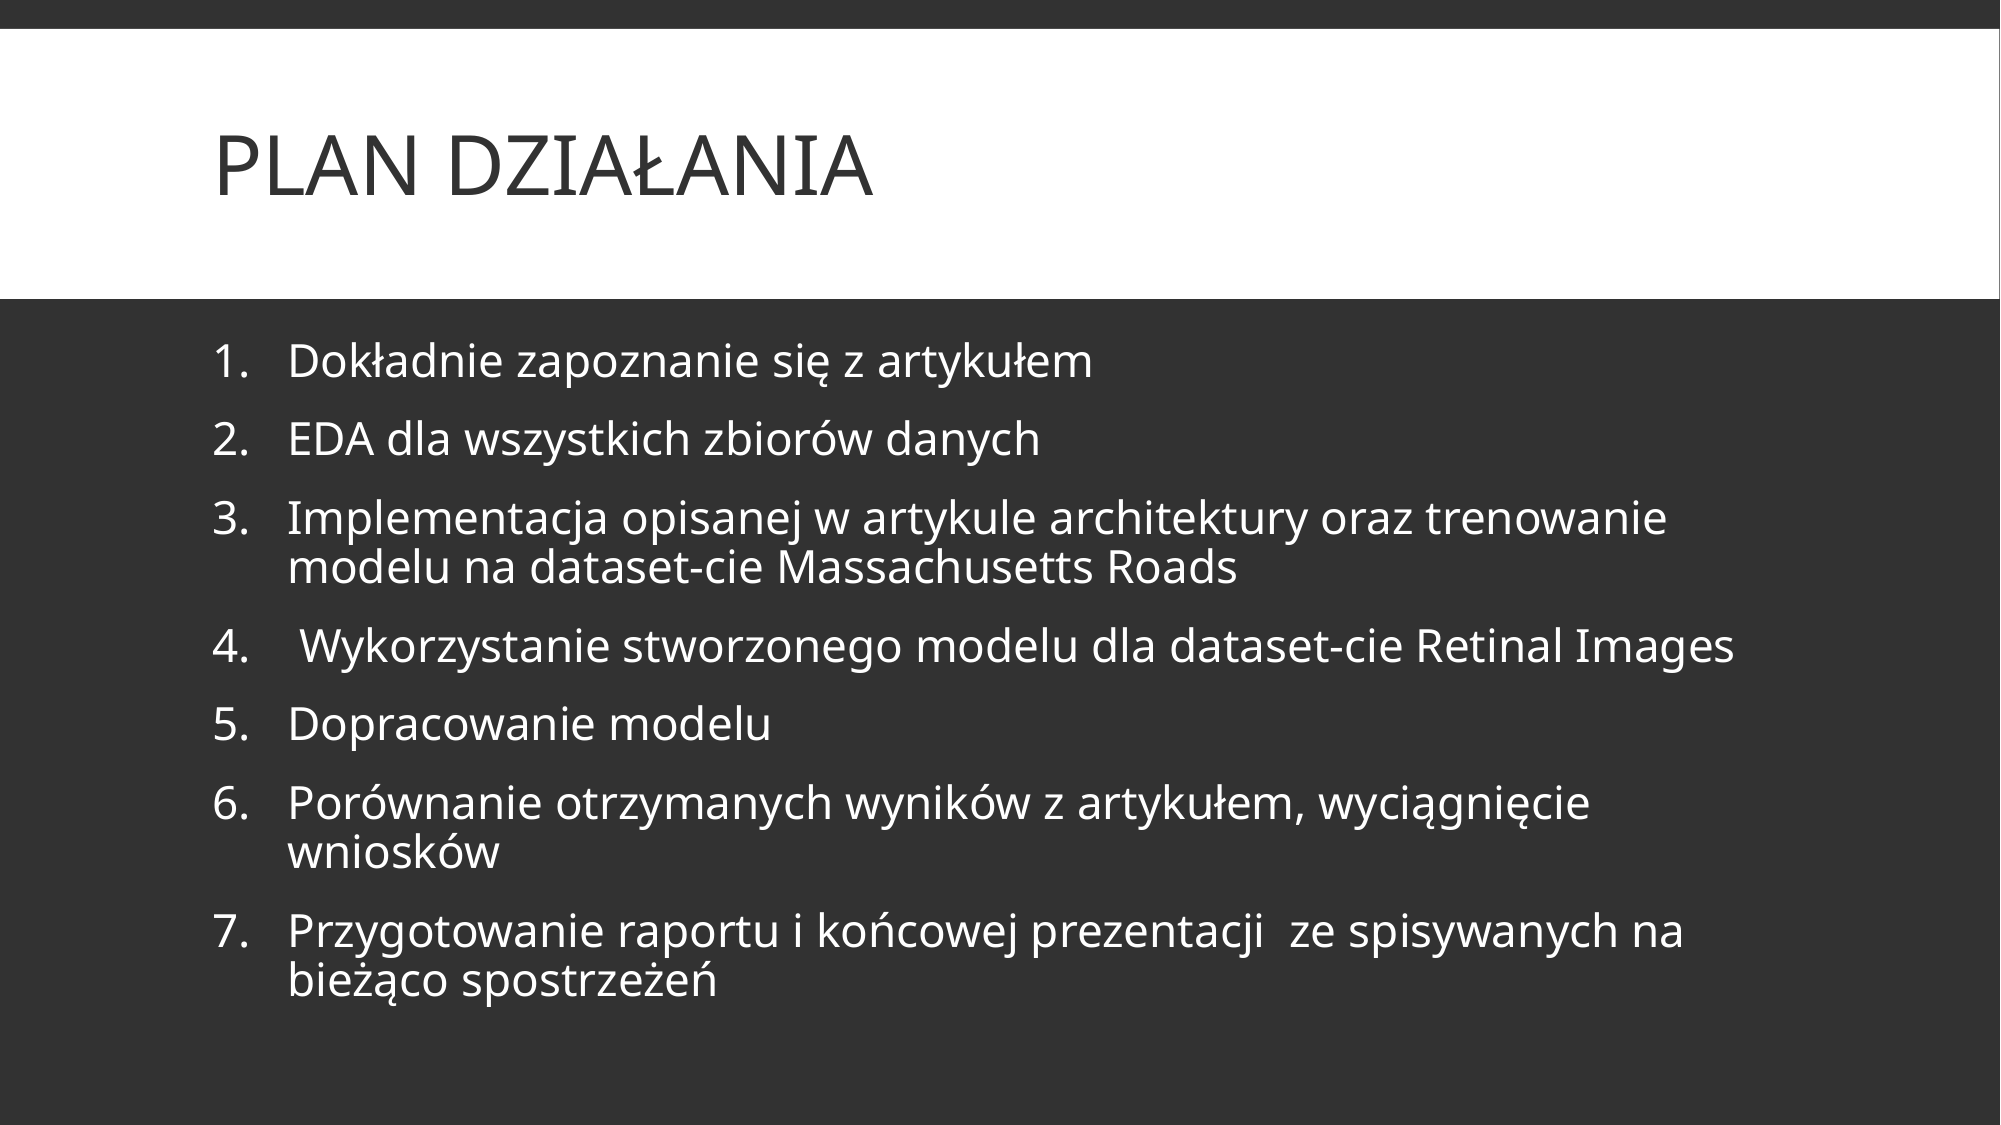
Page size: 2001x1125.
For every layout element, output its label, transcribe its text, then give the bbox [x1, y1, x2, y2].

list Dokładnie zapoznanie się z artykułem EDA dla wszystkich zbiorów danych Implementacja opisanej w artykule architektury oraz trenowanie modelu na dataset-cie Massachusetts Roads Wykorzystanie stworzonego modelu dla dataset-cie Retinal Images Dopracowanie modelu Porównanie otrzymanych wyników z artykułem, wyciągnięcie wniosków Przygotowanie raportu i końcowej prezentacji ze spisywanych na bieżąco spostrzeżeń [197, 329, 1803, 1090]
title Plan działania [197, 46, 1803, 295]
